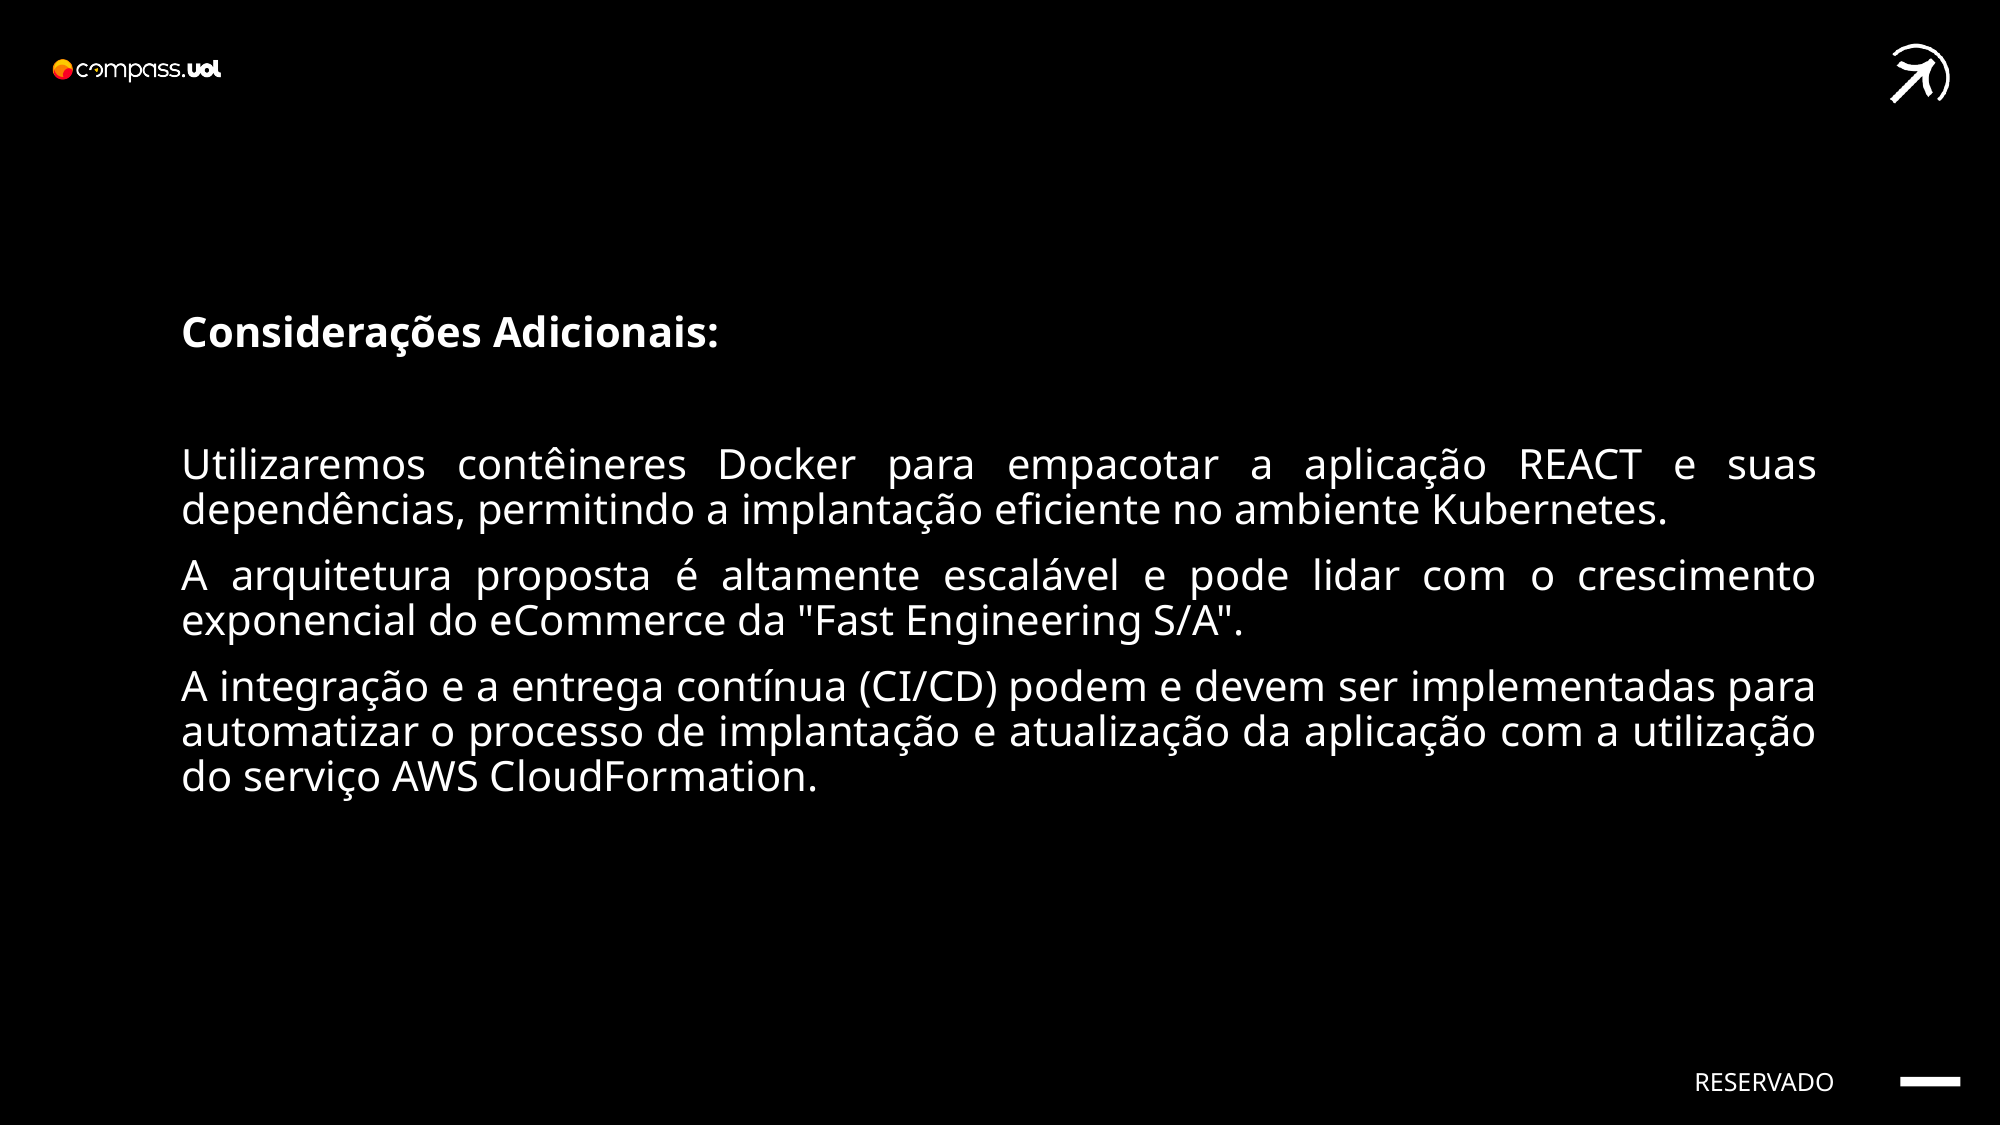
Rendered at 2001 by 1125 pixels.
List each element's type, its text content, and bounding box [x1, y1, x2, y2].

list Considerações Adicionais: Utilizaremos contêineres Docker para empacotar a aplicação REACT e suas dependências, permitindo a implantação eficiente no ambiente Kubernetes. A arquitetura proposta é altamente escalável e pode lidar com o crescimento exponencial do eCommerce da "Fast Engineering S/A". A integração e a entrega contínua (CI/CD) podem e devem ser implementadas para automatizar o processo de implantação e atualização da aplicação com a utilização do serviço AWS CloudFormation. [166, 304, 1833, 820]
picture [1889, 43, 1950, 104]
picture [40, 37, 233, 104]
list RESERVADO [1679, 1062, 1894, 1100]
